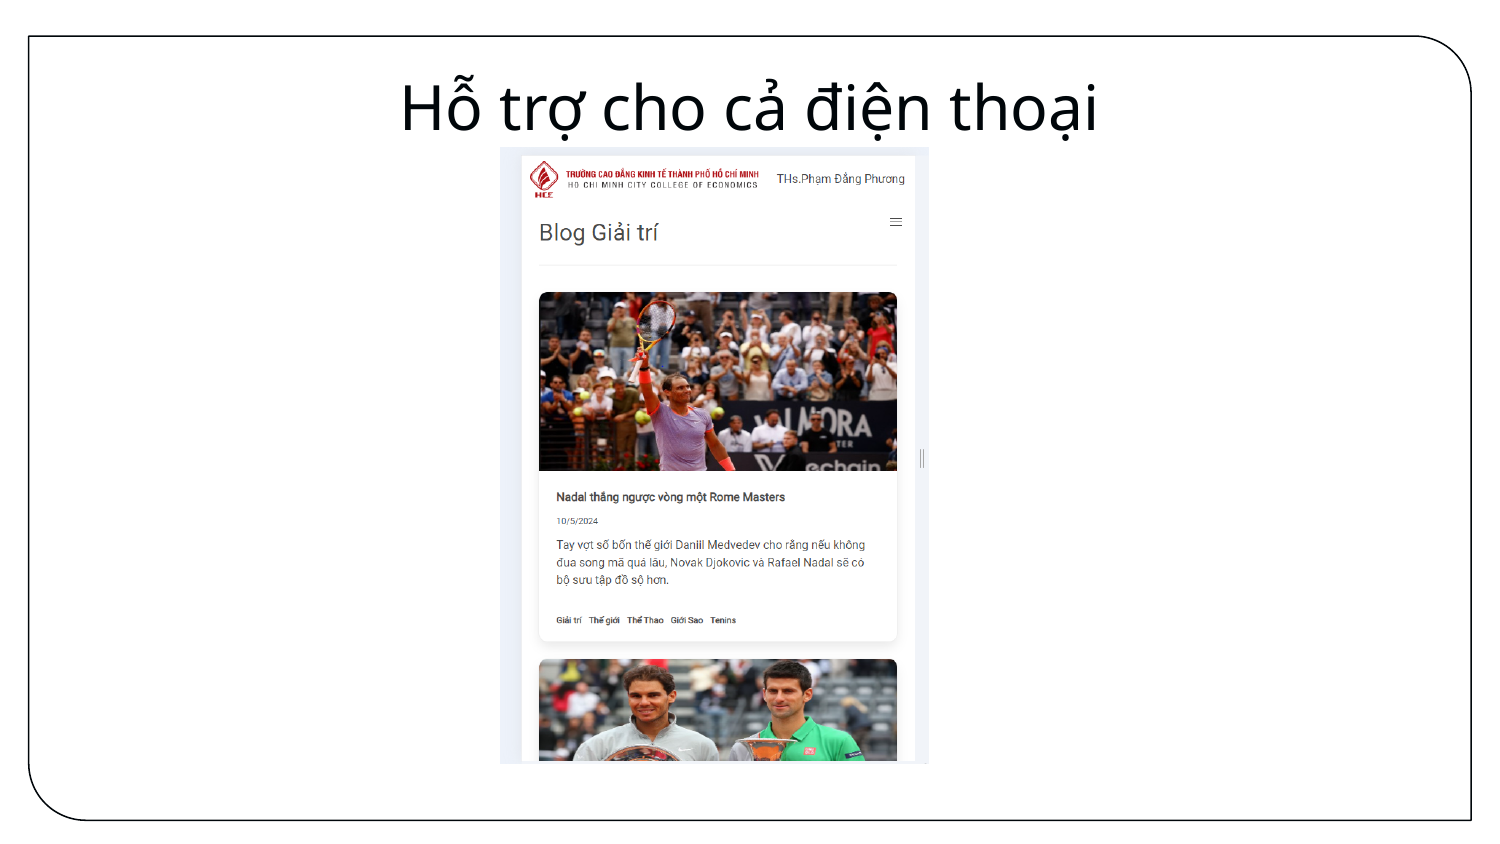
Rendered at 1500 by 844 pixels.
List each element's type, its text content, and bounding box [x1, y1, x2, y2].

picture [500, 147, 929, 764]
title Hỗ trợ cho cả điện thoại [118, 53, 1382, 148]
